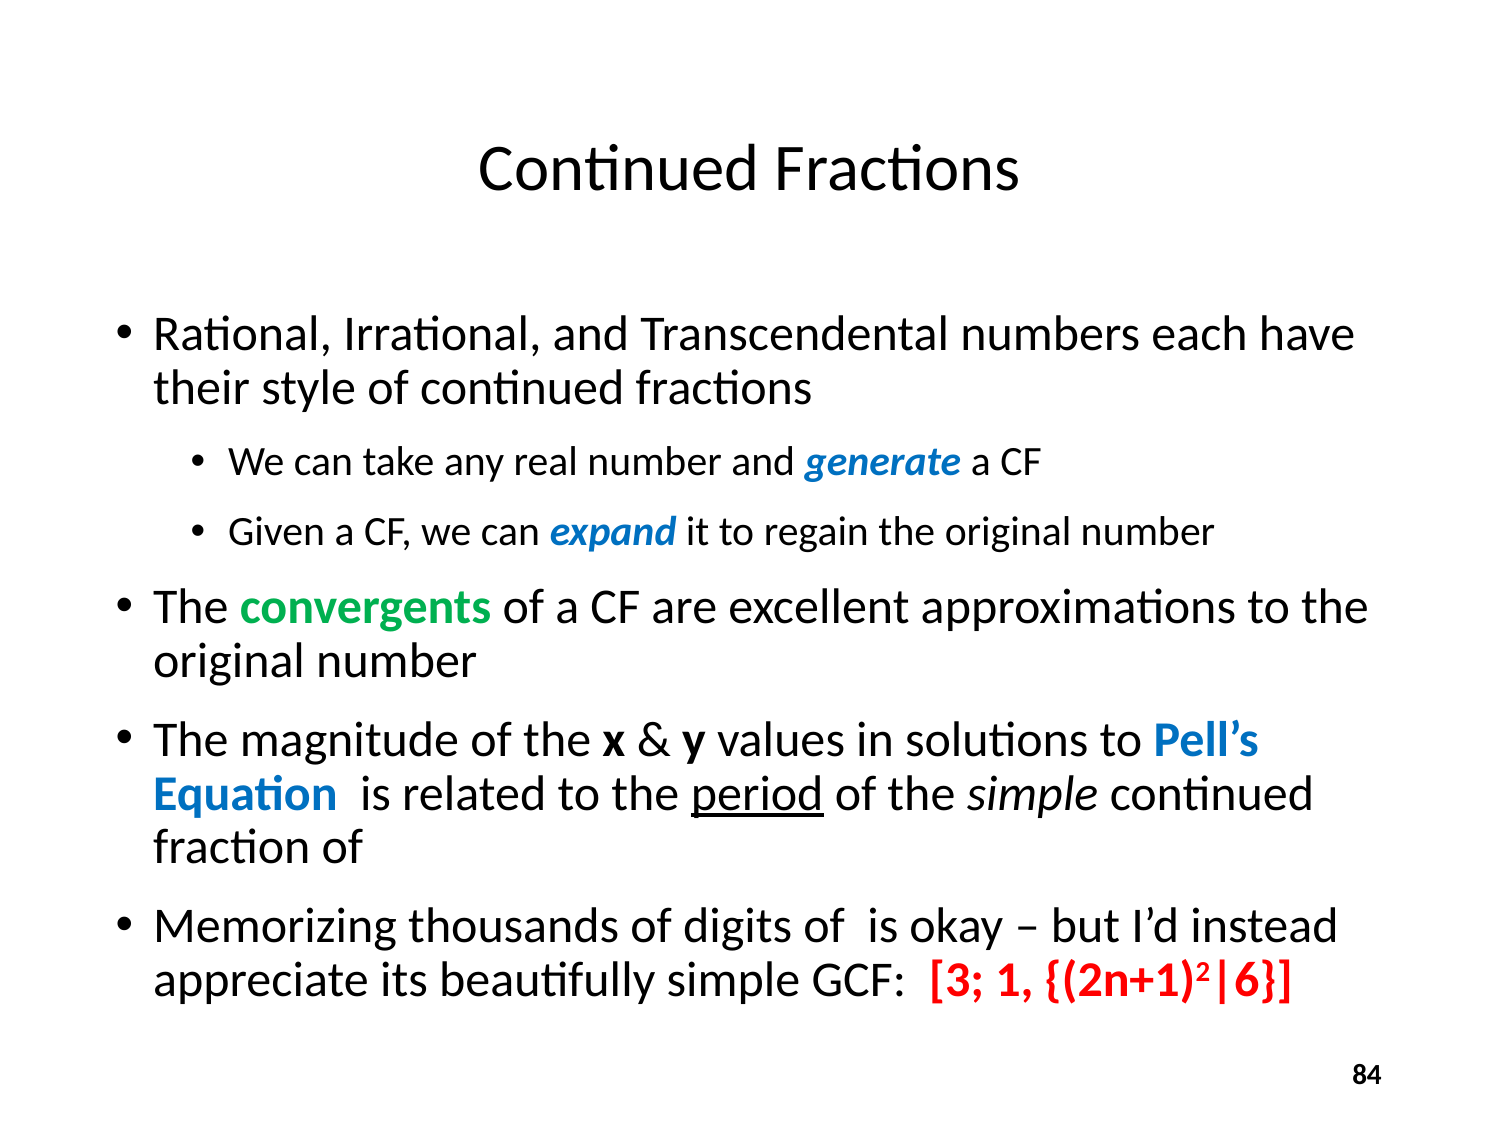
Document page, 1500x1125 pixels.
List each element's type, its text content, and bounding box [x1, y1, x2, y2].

title Continued Fractions [103, 59, 1397, 278]
slide_number 84 [1059, 1042, 1397, 1103]
